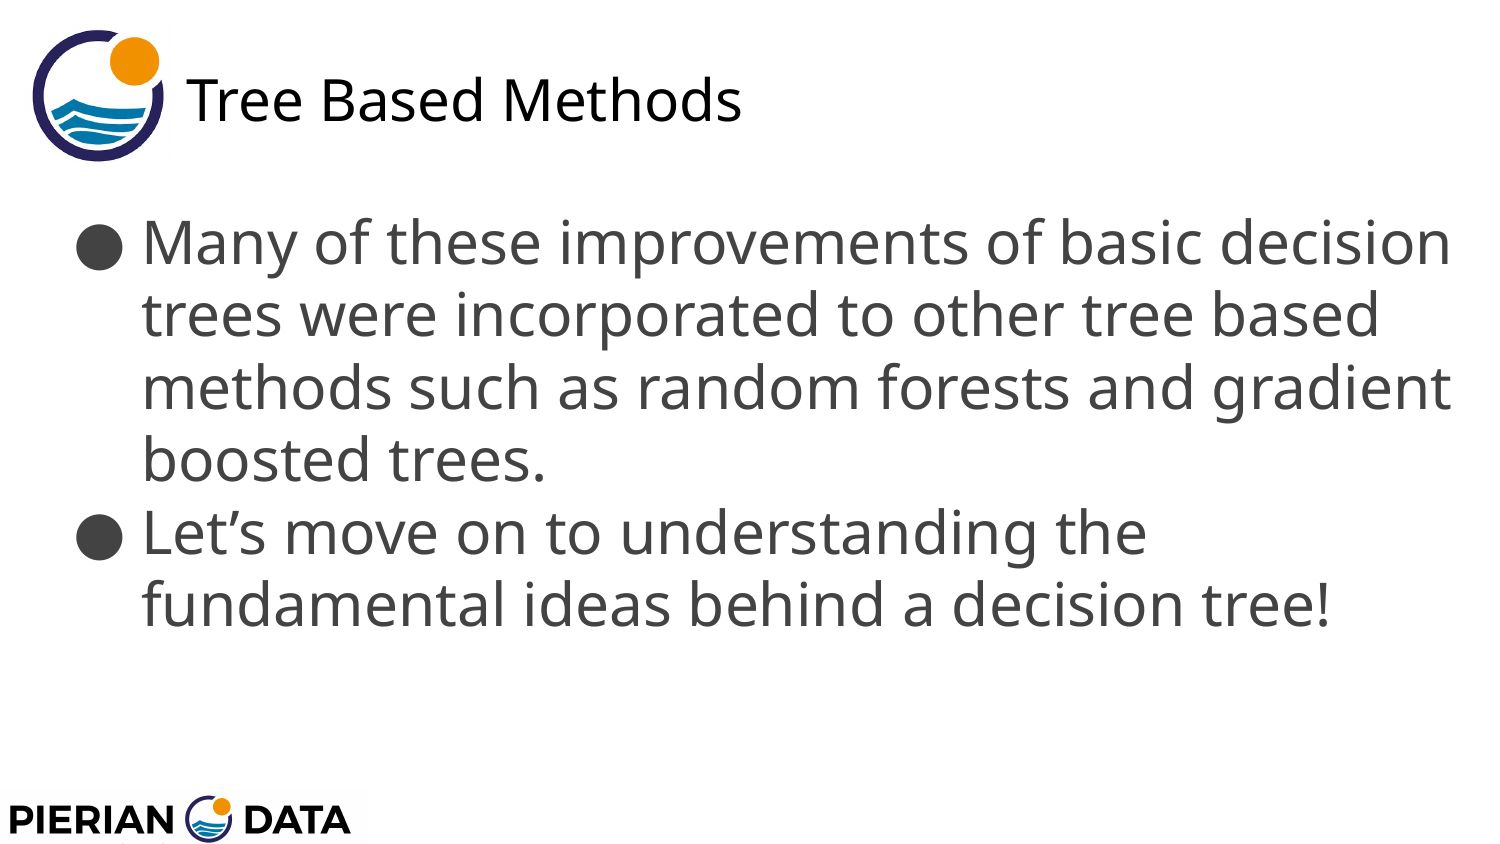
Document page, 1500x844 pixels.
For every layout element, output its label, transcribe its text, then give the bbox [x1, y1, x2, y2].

title Tree Based Methods [176, 48, 1449, 143]
list Many of these improvements of basic decision trees were incorporated to other tree based methods such as random forests and gradient boosted trees. Let’s move on to understanding the fundamental ideas behind a decision tree! [51, 189, 1476, 750]
picture [24, 24, 172, 167]
picture [0, 787, 368, 844]
